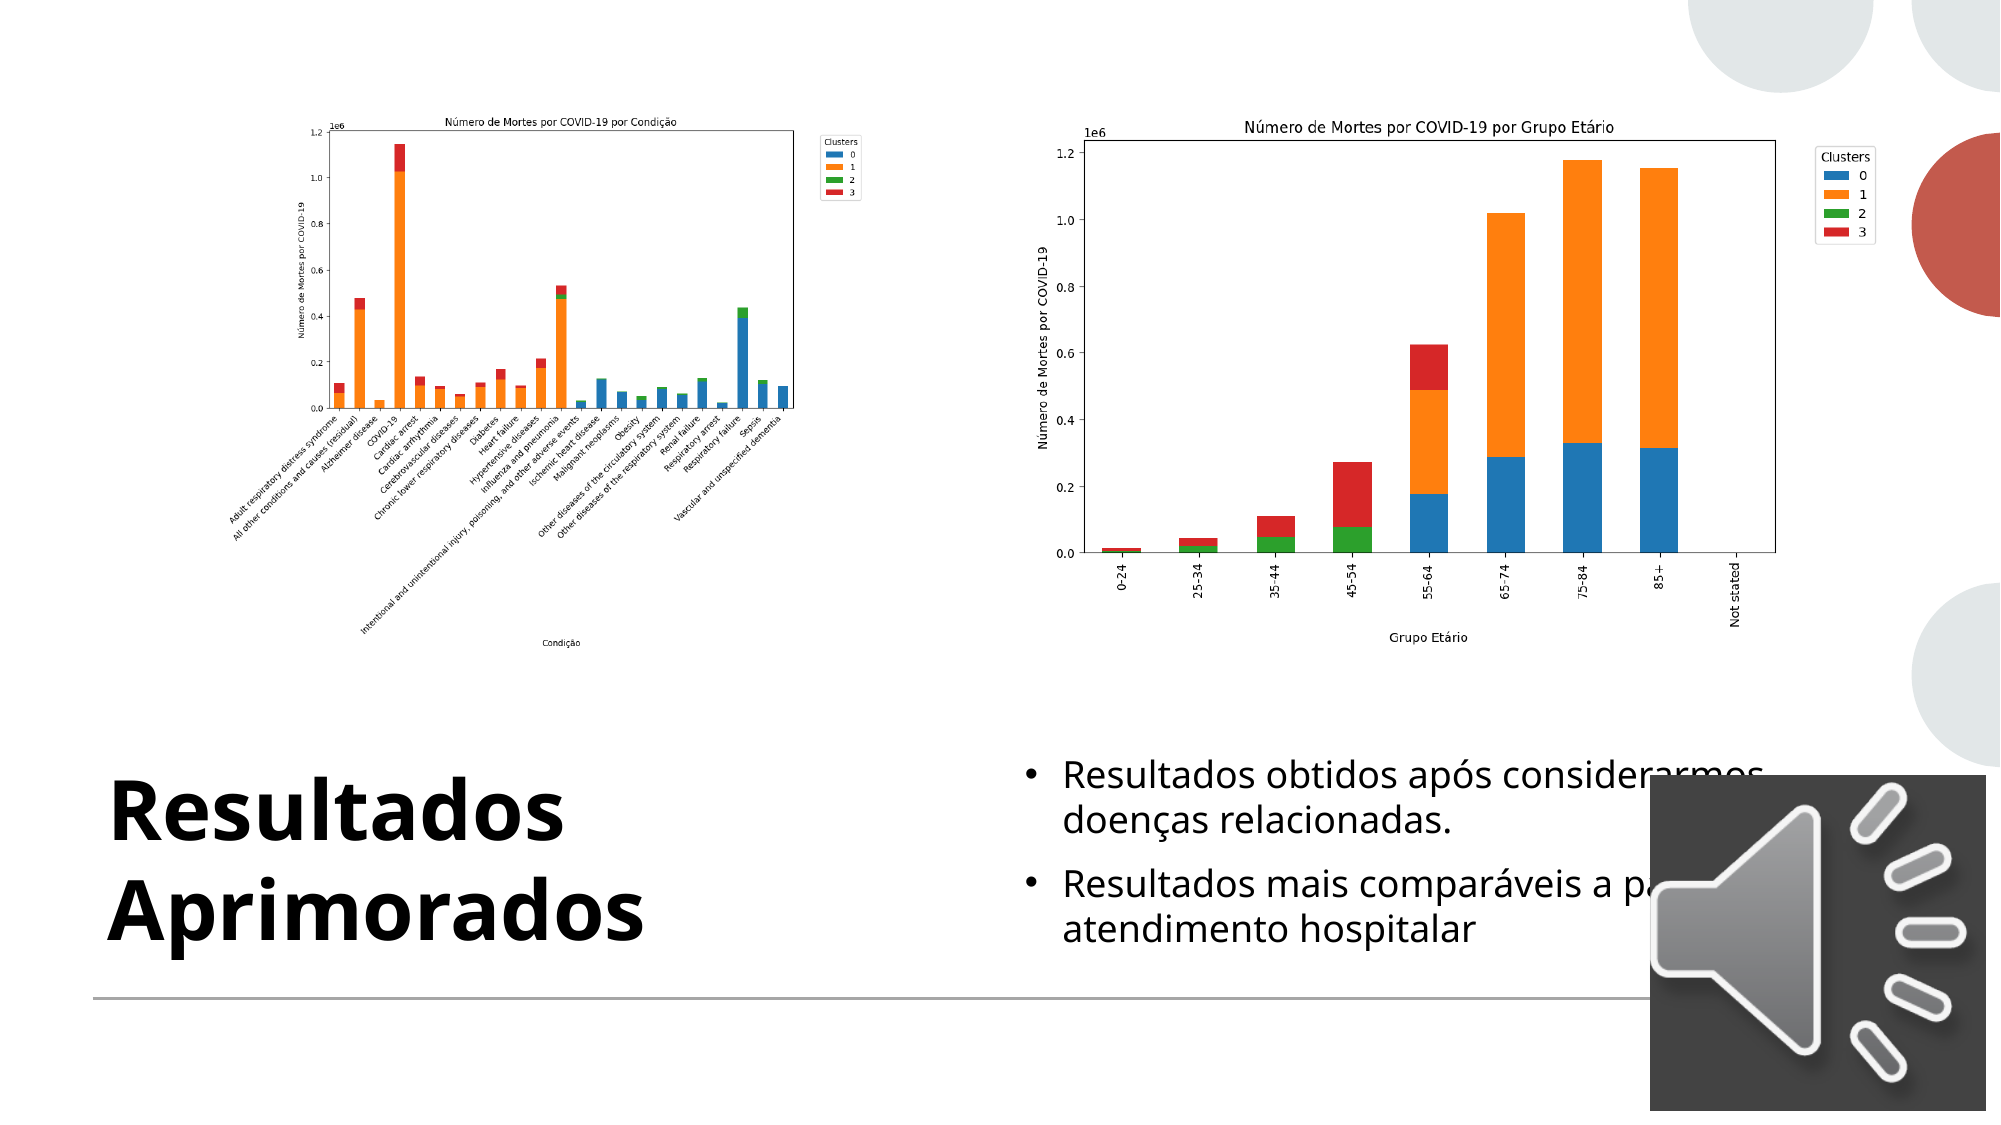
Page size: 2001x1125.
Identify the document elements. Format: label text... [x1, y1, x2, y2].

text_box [1687, 0, 2000, 768]
list Resultados obtidos após considerarmos doenças relacionadas. Resultados mais comparáveis a padrões de atendimento hospitalar [1009, 704, 1874, 958]
title Resultados Aprimorados [92, 704, 838, 965]
picture [222, 111, 866, 653]
picture [1028, 111, 1687, 653]
text_box [0, 0, 2000, 1125]
picture [1648, 773, 1987, 1112]
